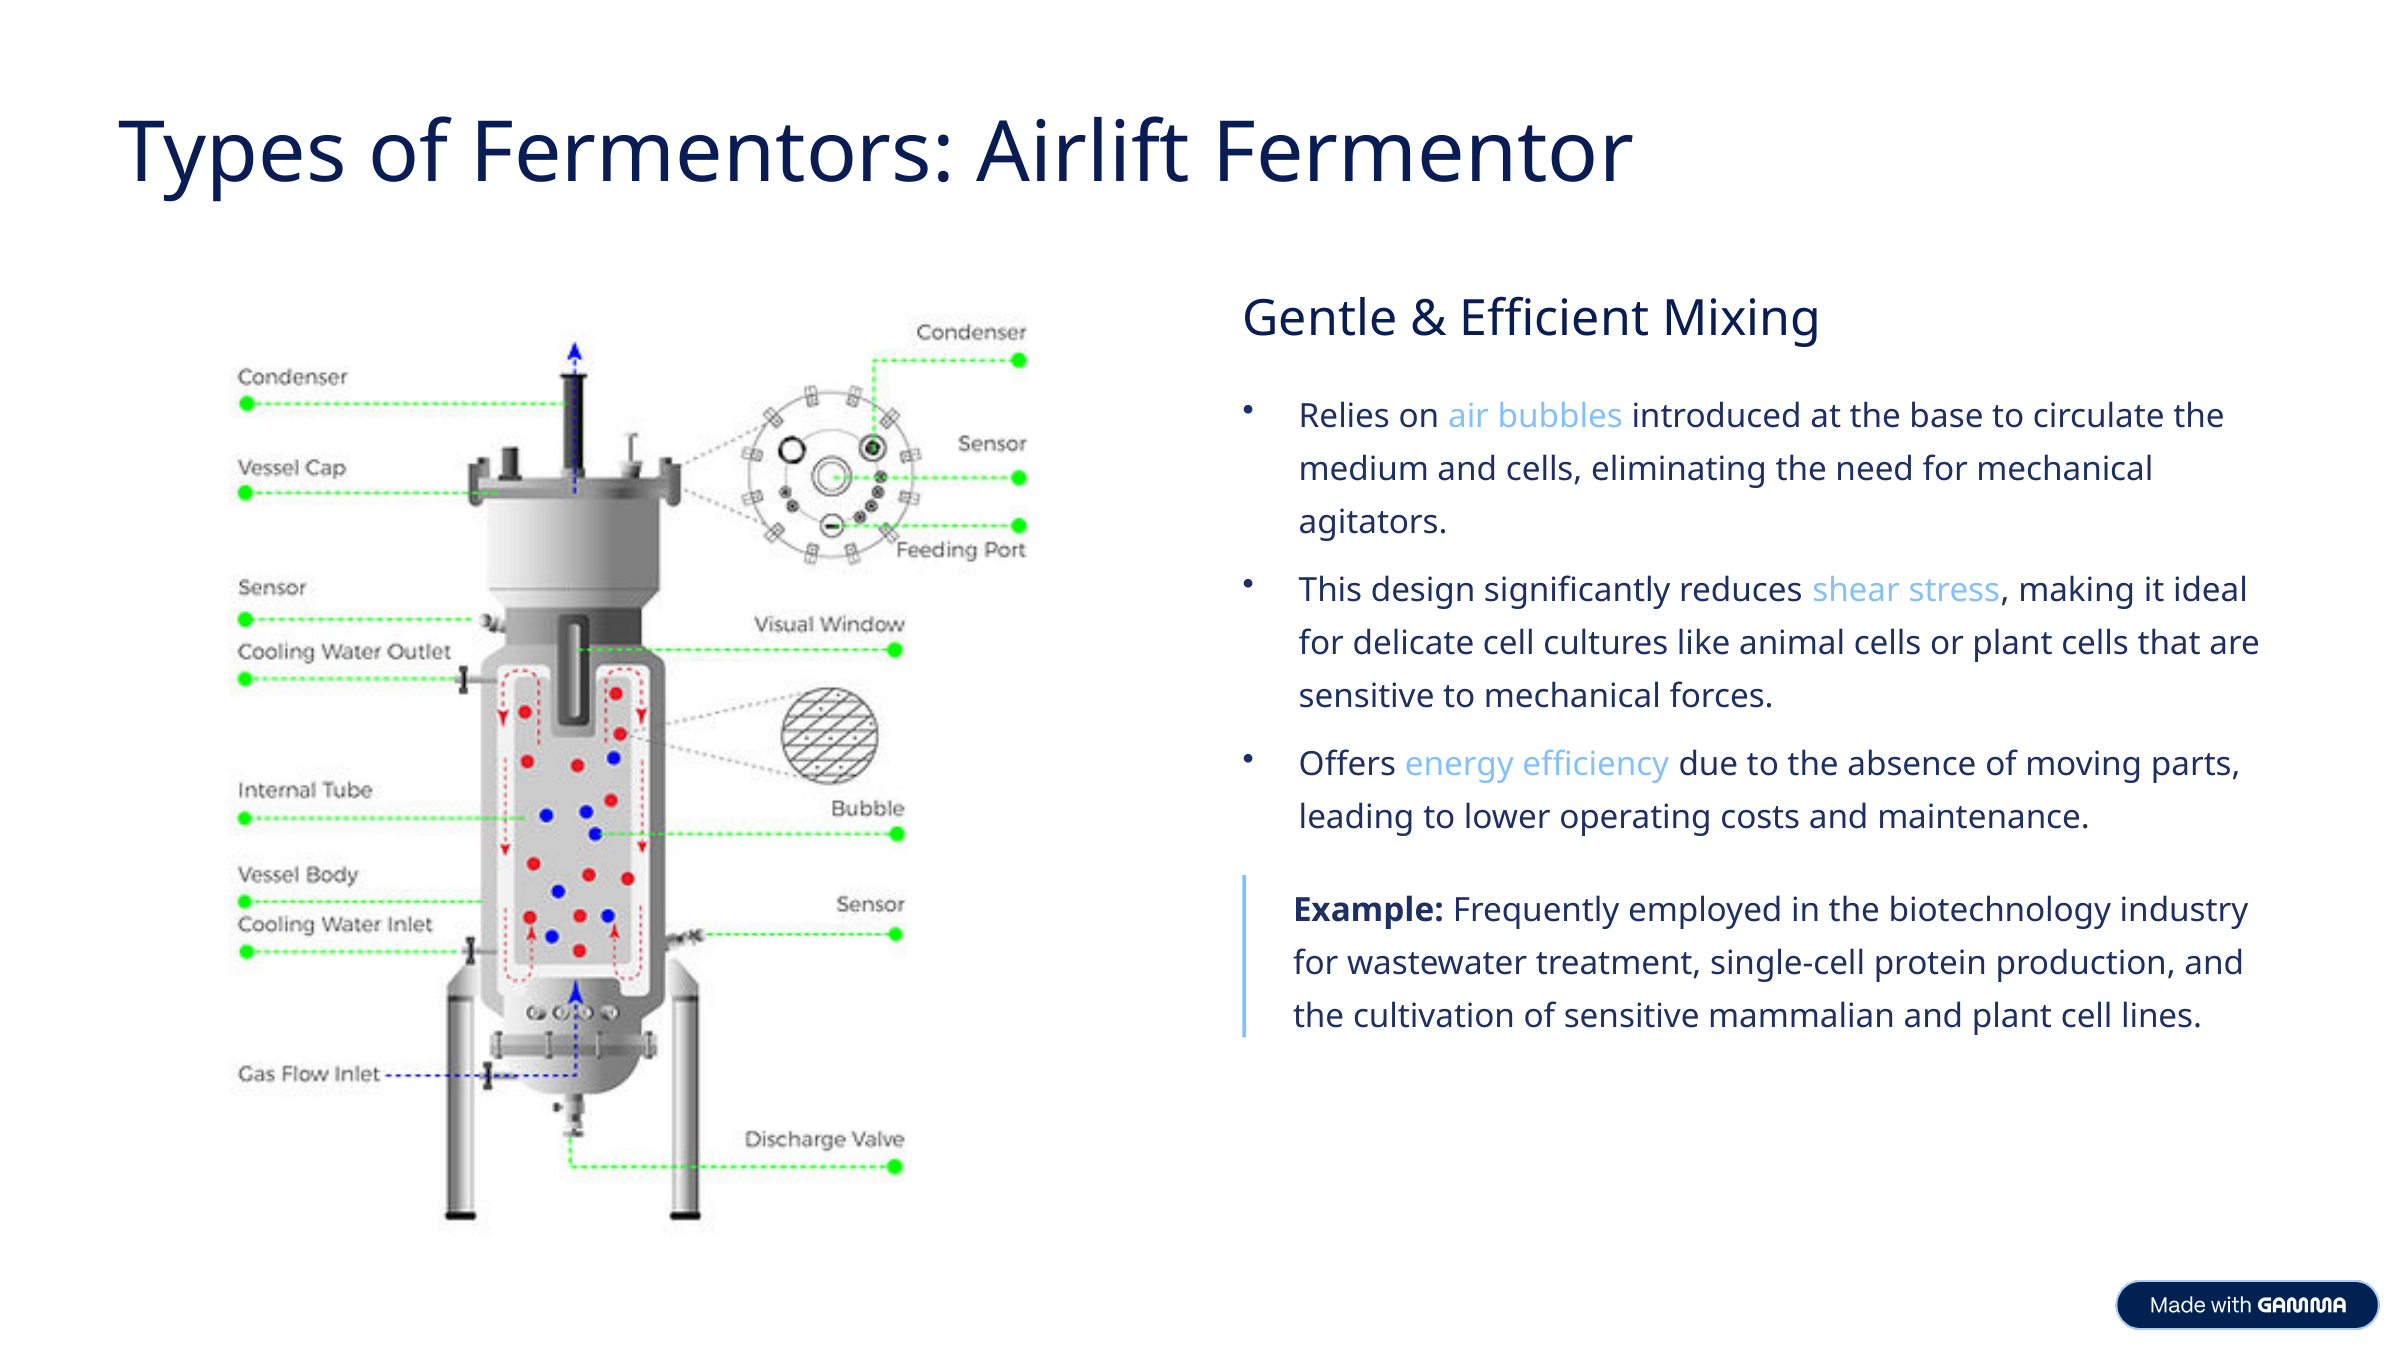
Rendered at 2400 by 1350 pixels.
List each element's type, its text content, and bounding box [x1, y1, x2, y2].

text_box Relies on air bubbles introduced at the base to circulate the medium and cells, eliminating the need for mechanical agitators. [1242, 380, 2283, 543]
text_box Types of Fermentors: Airlift Fermentor [118, 92, 1639, 199]
text_box Gentle & Efficient Mixing [1242, 283, 1835, 347]
picture [2106, 1271, 2389, 1339]
text_box [1242, 875, 1247, 1038]
text_box This design significantly reduces shear stress, making it ideal for delicate cell cultures like animal cells or plant cells that are sensitive to mechanical forces. [1242, 554, 2283, 717]
text_box Offers energy efficiency due to the absence of moving parts, leading to lower operating costs and maintenance. [1242, 728, 2283, 838]
picture [73, 297, 1170, 1238]
text_box Example: Frequently employed in the biotechnology industry for wastewater treatment, single-cell protein production, and the cultivation of sensitive mammalian and plant cell lines. [1293, 875, 2283, 1038]
